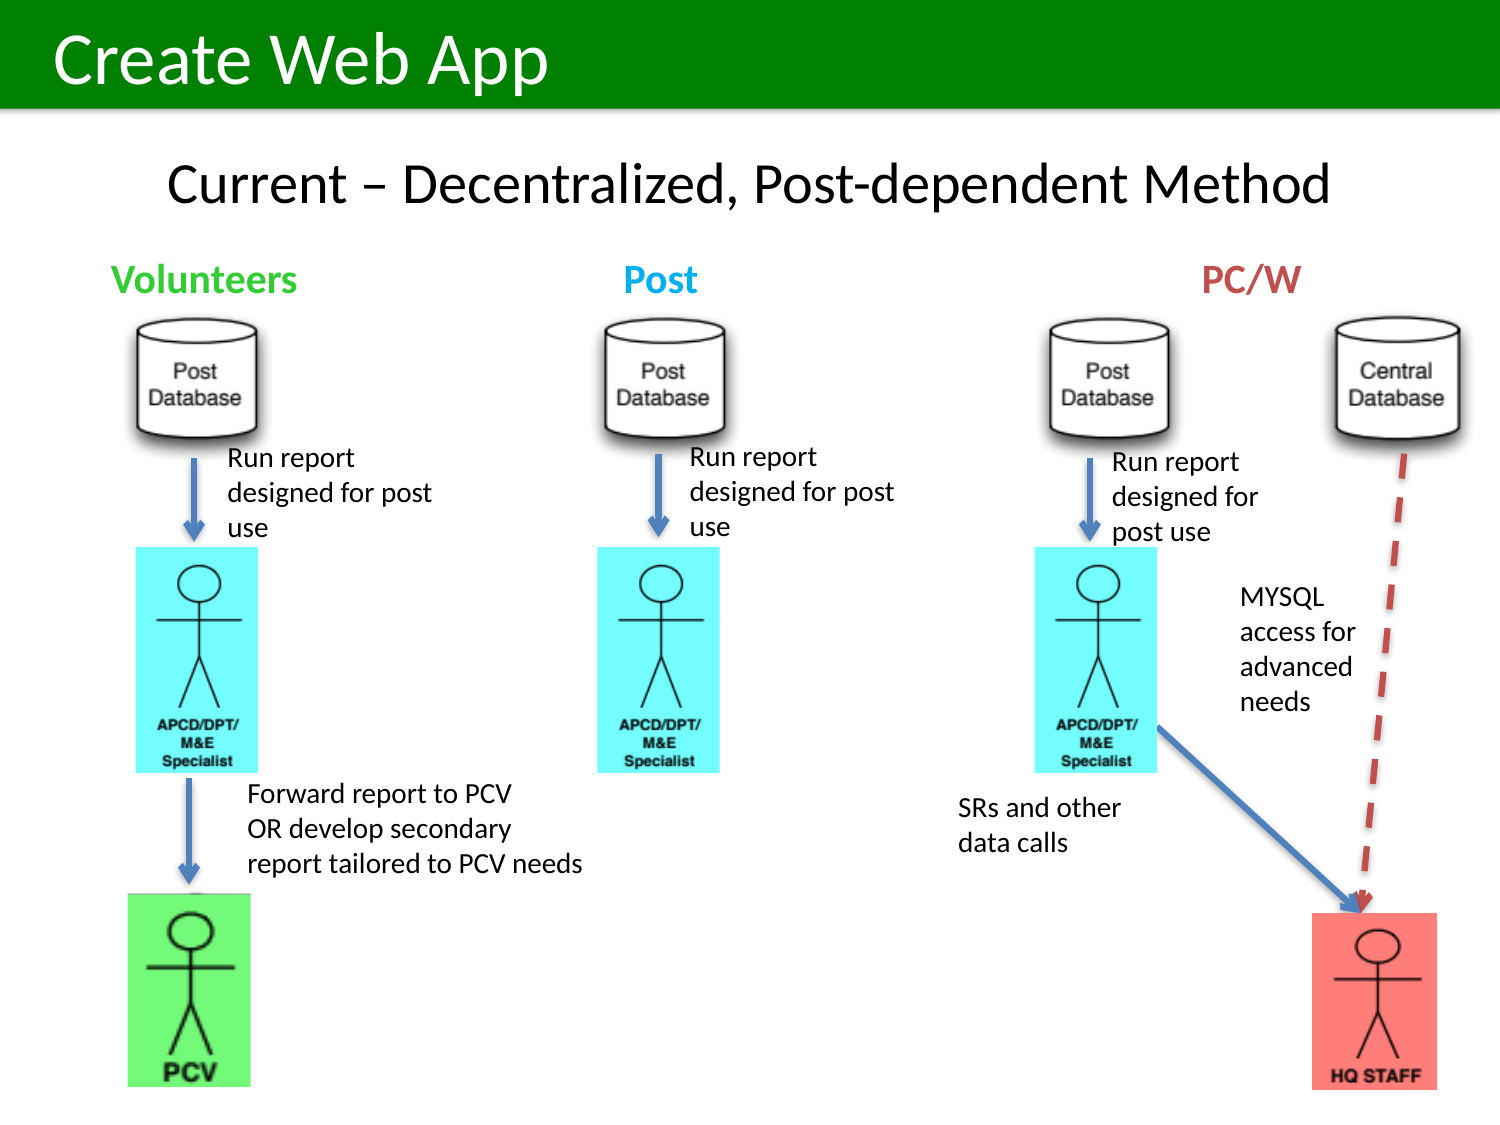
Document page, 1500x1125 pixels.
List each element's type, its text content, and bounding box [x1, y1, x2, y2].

picture [1311, 301, 1480, 470]
text_box Current – Decentralized, Post-dependent Method [140, 137, 1361, 223]
text_box Forward report to PCV OR develop secondary report tailored to PCV needs [232, 767, 608, 887]
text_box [1156, 726, 1361, 914]
text_box Run report designed for post use [1097, 434, 1281, 555]
picture [580, 303, 744, 467]
picture [126, 865, 257, 1087]
text_box Post [608, 243, 720, 302]
picture [112, 303, 276, 467]
text_box Volunteers [91, 243, 318, 309]
picture [597, 547, 720, 773]
picture [1024, 303, 1188, 467]
picture [135, 547, 259, 773]
text_box PC/W [1187, 243, 1335, 309]
text_box Run report designed for post use [674, 430, 910, 550]
picture [1034, 547, 1158, 773]
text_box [1360, 453, 1405, 911]
text_box Create Web App [0, 0, 1500, 112]
text_box Run report designed for post use [212, 431, 448, 552]
text_box MYSQL access for advanced needs [1225, 570, 1355, 725]
text_box SRs and other data calls [943, 780, 1150, 866]
picture [1301, 913, 1438, 1090]
